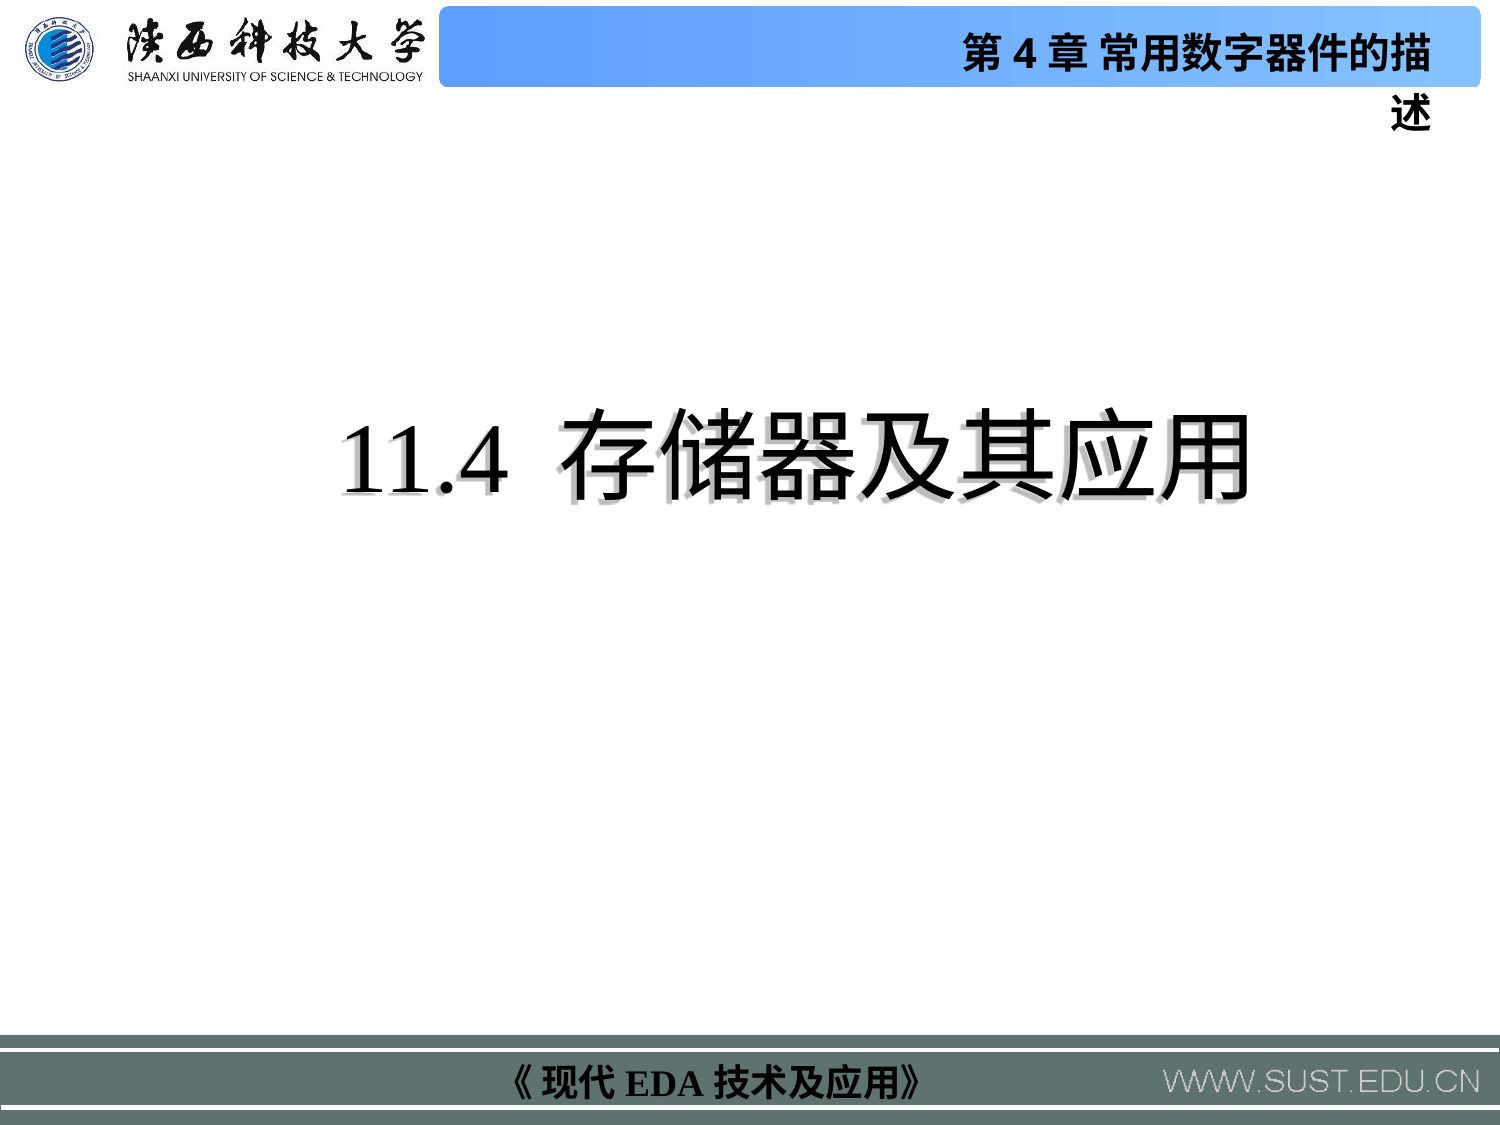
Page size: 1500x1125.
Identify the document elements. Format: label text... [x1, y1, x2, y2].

text_box 11.4 存储器及其应用 [200, 361, 1397, 541]
picture [12, 1, 439, 93]
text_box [1151, 1057, 1492, 1105]
